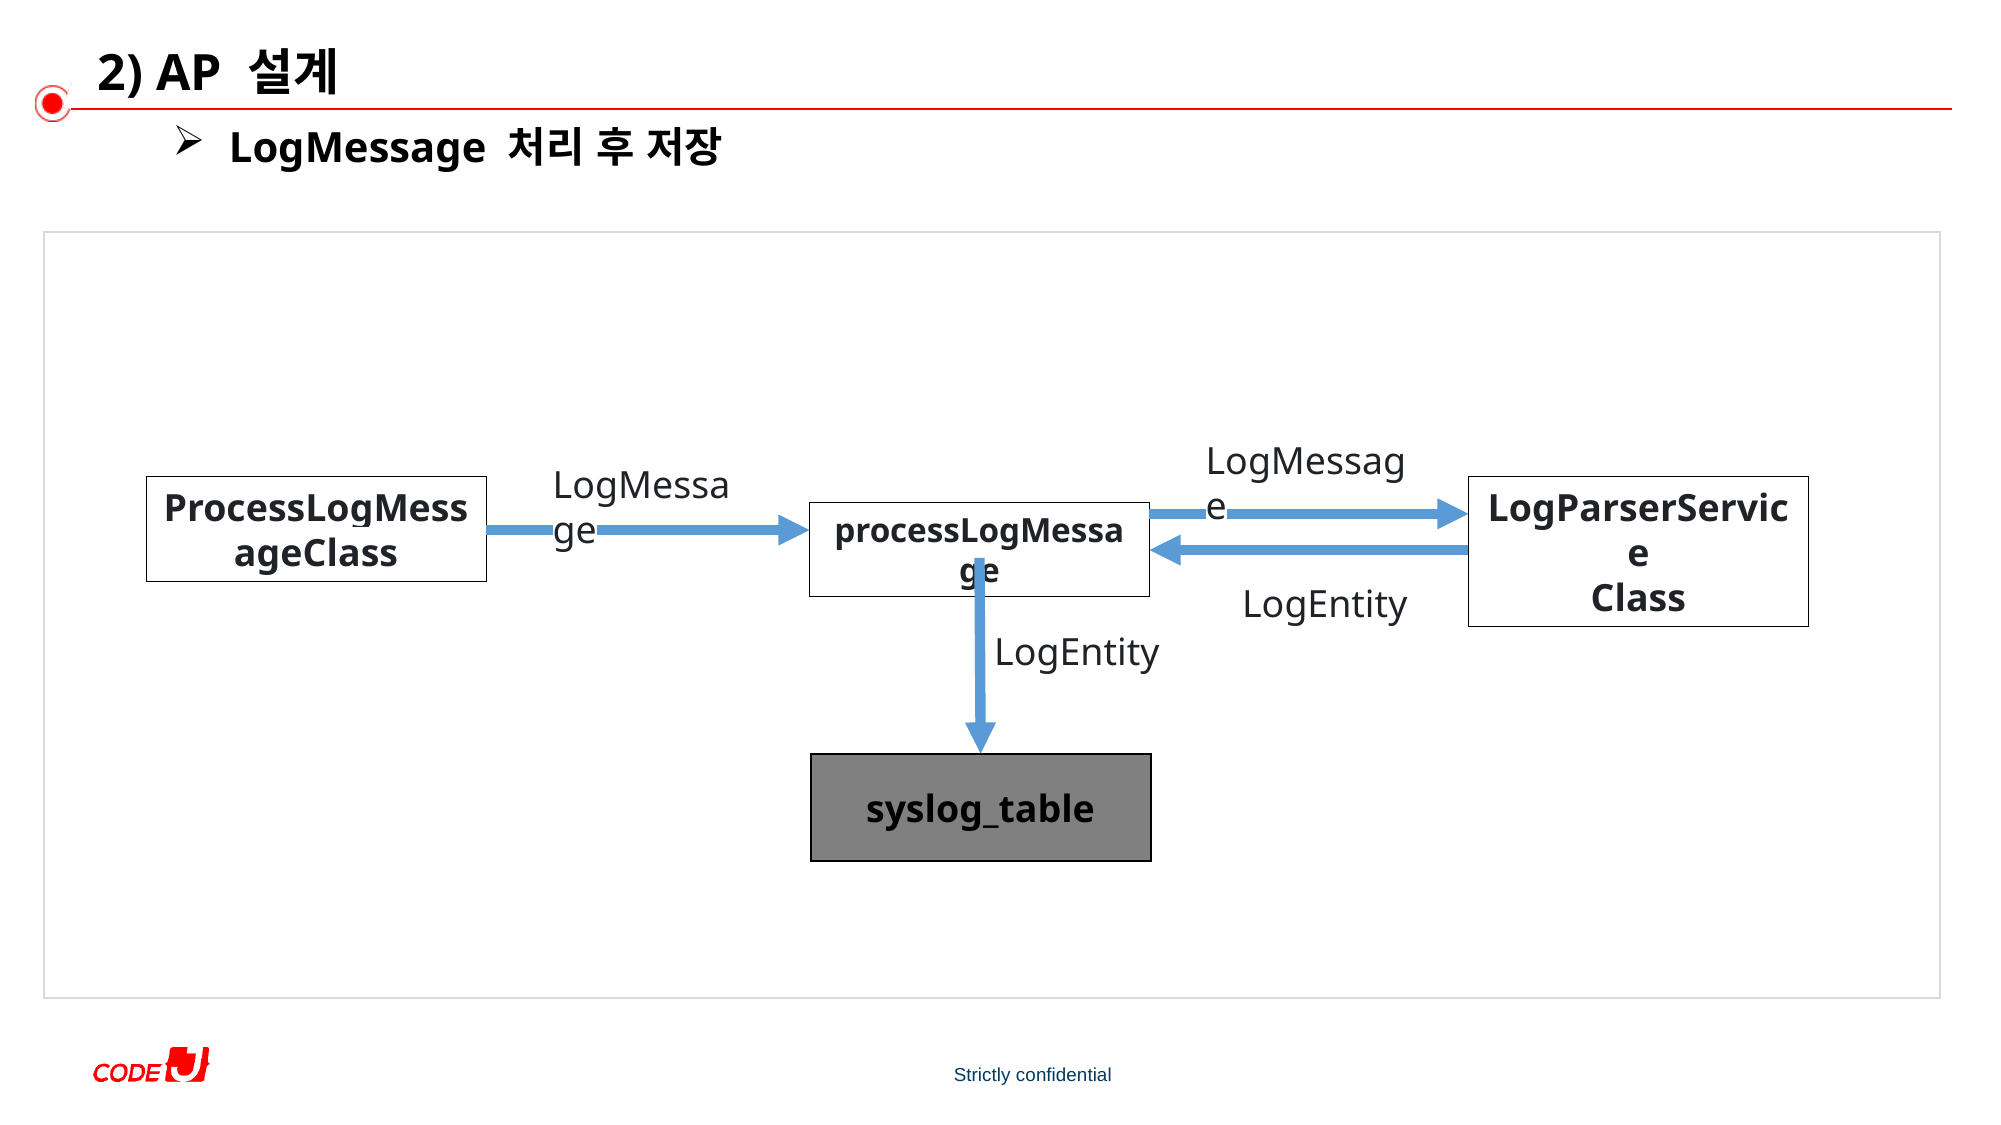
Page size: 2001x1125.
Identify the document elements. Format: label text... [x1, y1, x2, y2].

picture [34, 83, 75, 122]
text_box LogMessage 처리 후 저장 [157, 113, 985, 178]
title 2) AP 설계 [82, 45, 1948, 104]
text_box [43, 231, 1941, 999]
picture [82, 1042, 233, 1096]
